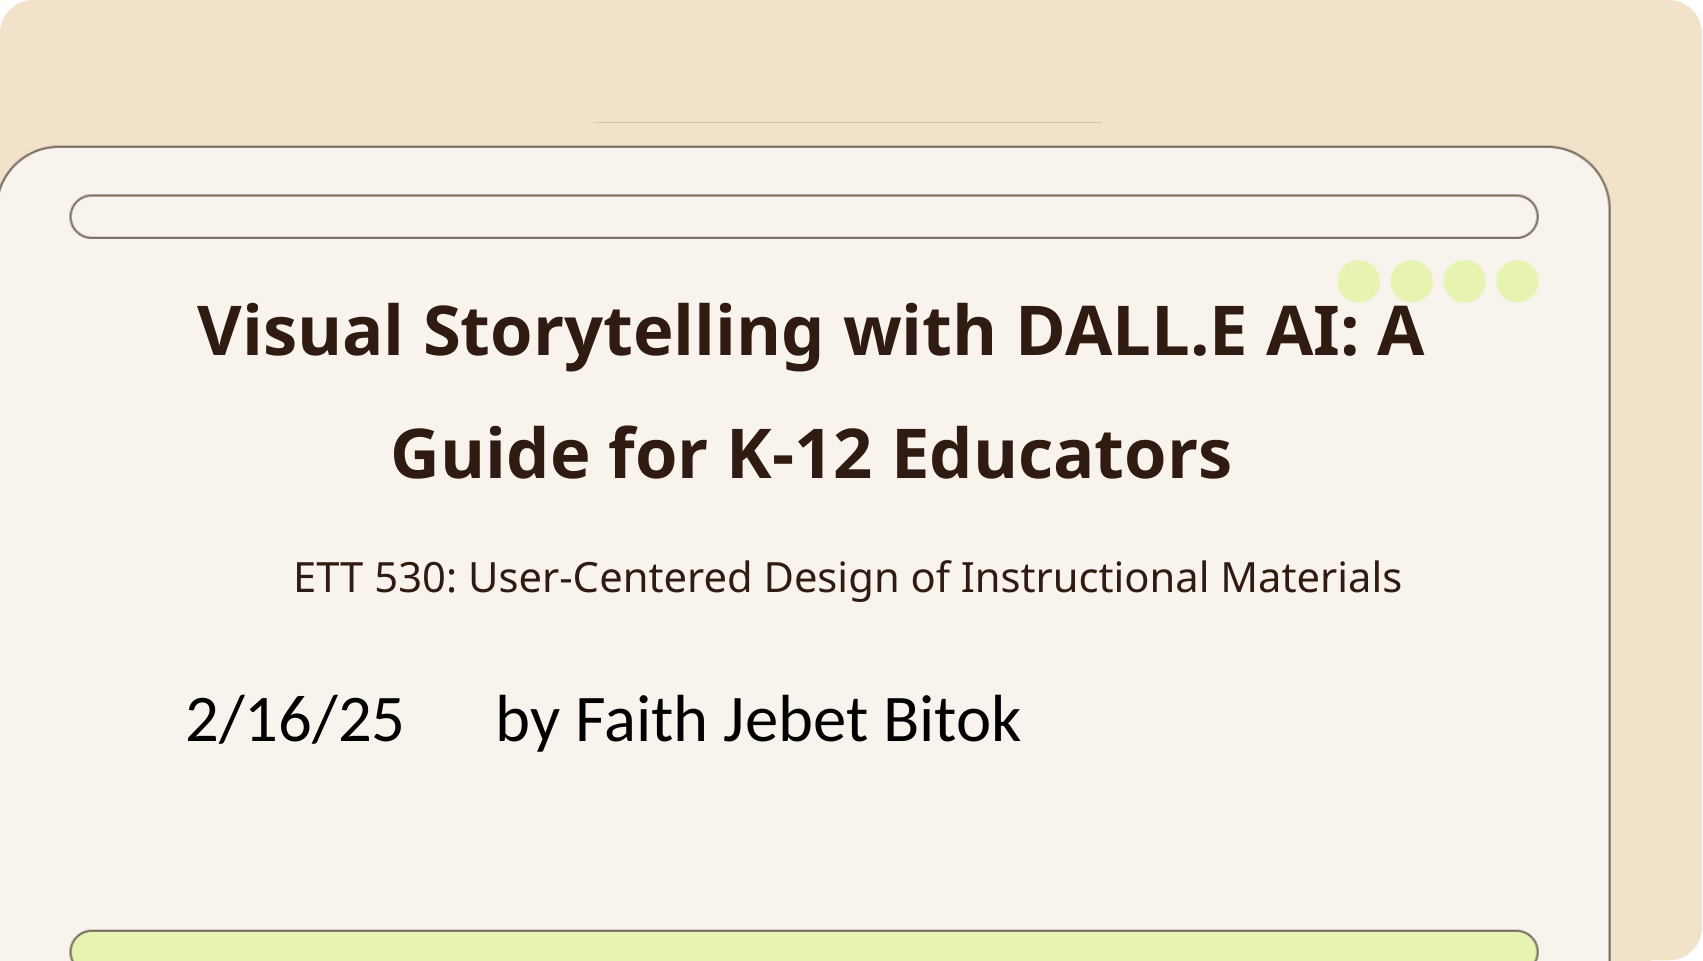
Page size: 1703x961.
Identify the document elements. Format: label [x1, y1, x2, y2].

text_box [0, 0, 1703, 961]
picture [0, 107, 1652, 961]
